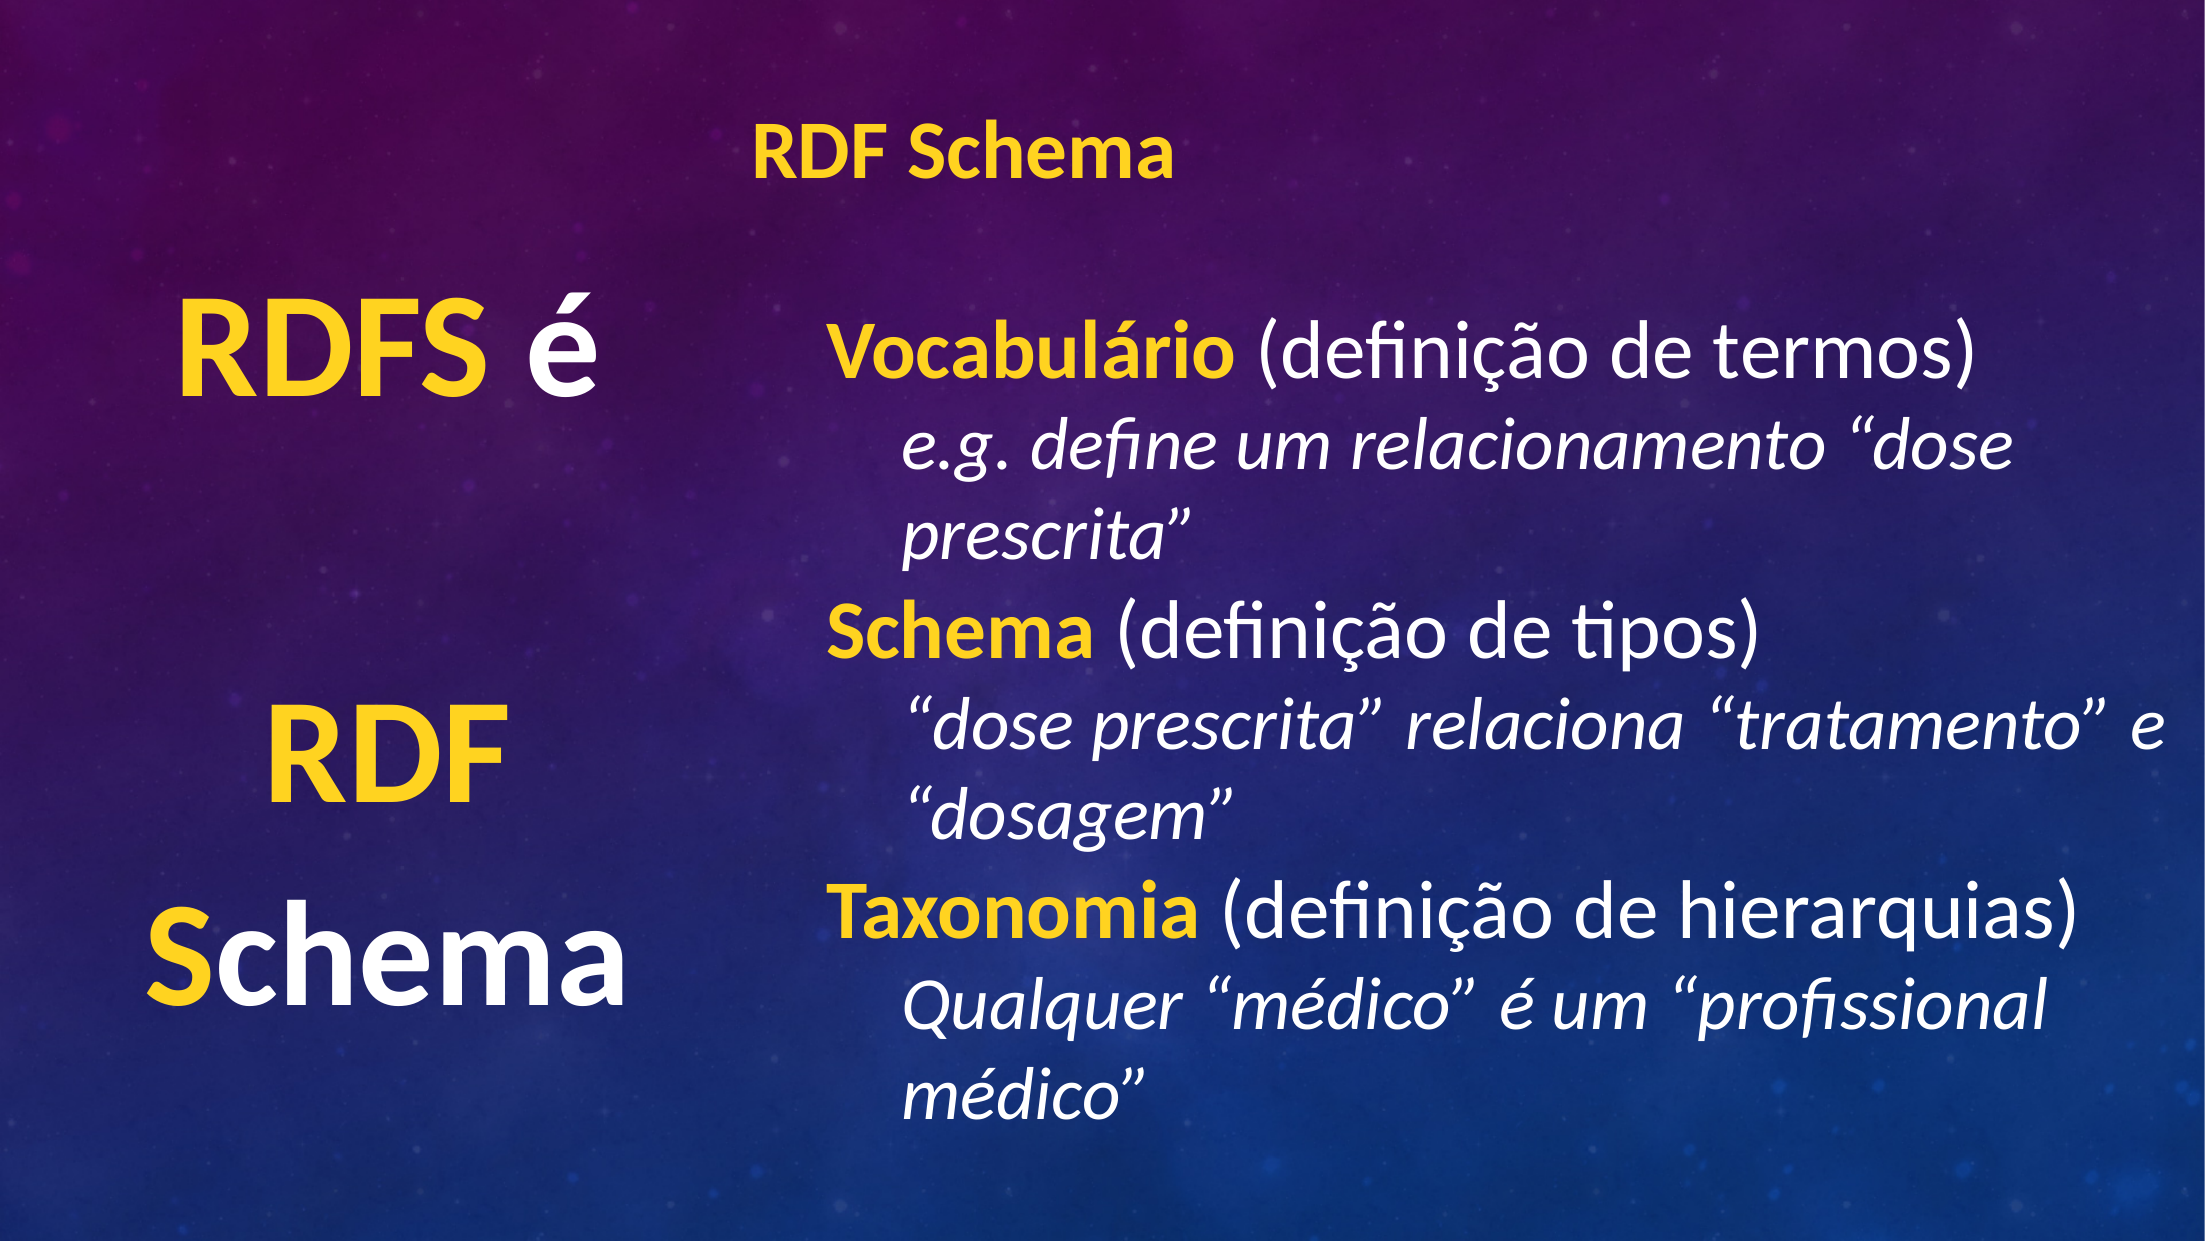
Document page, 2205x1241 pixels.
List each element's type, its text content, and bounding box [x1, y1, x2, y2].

list RDFS é RDF Schema [62, 37, 713, 1241]
text_box RDF Schema Vocabulário (definição de termos) e.g. define um relacionamento “dose prescrita” Schema (definição de tipos) “dose prescrita” relaciona “tratamento” e “dosagem” Taxonomia (definição de hierarquias) Qualquer “médico” é um “profissional médico” [736, 87, 2205, 1143]
picture [0, 0, 2205, 1241]
